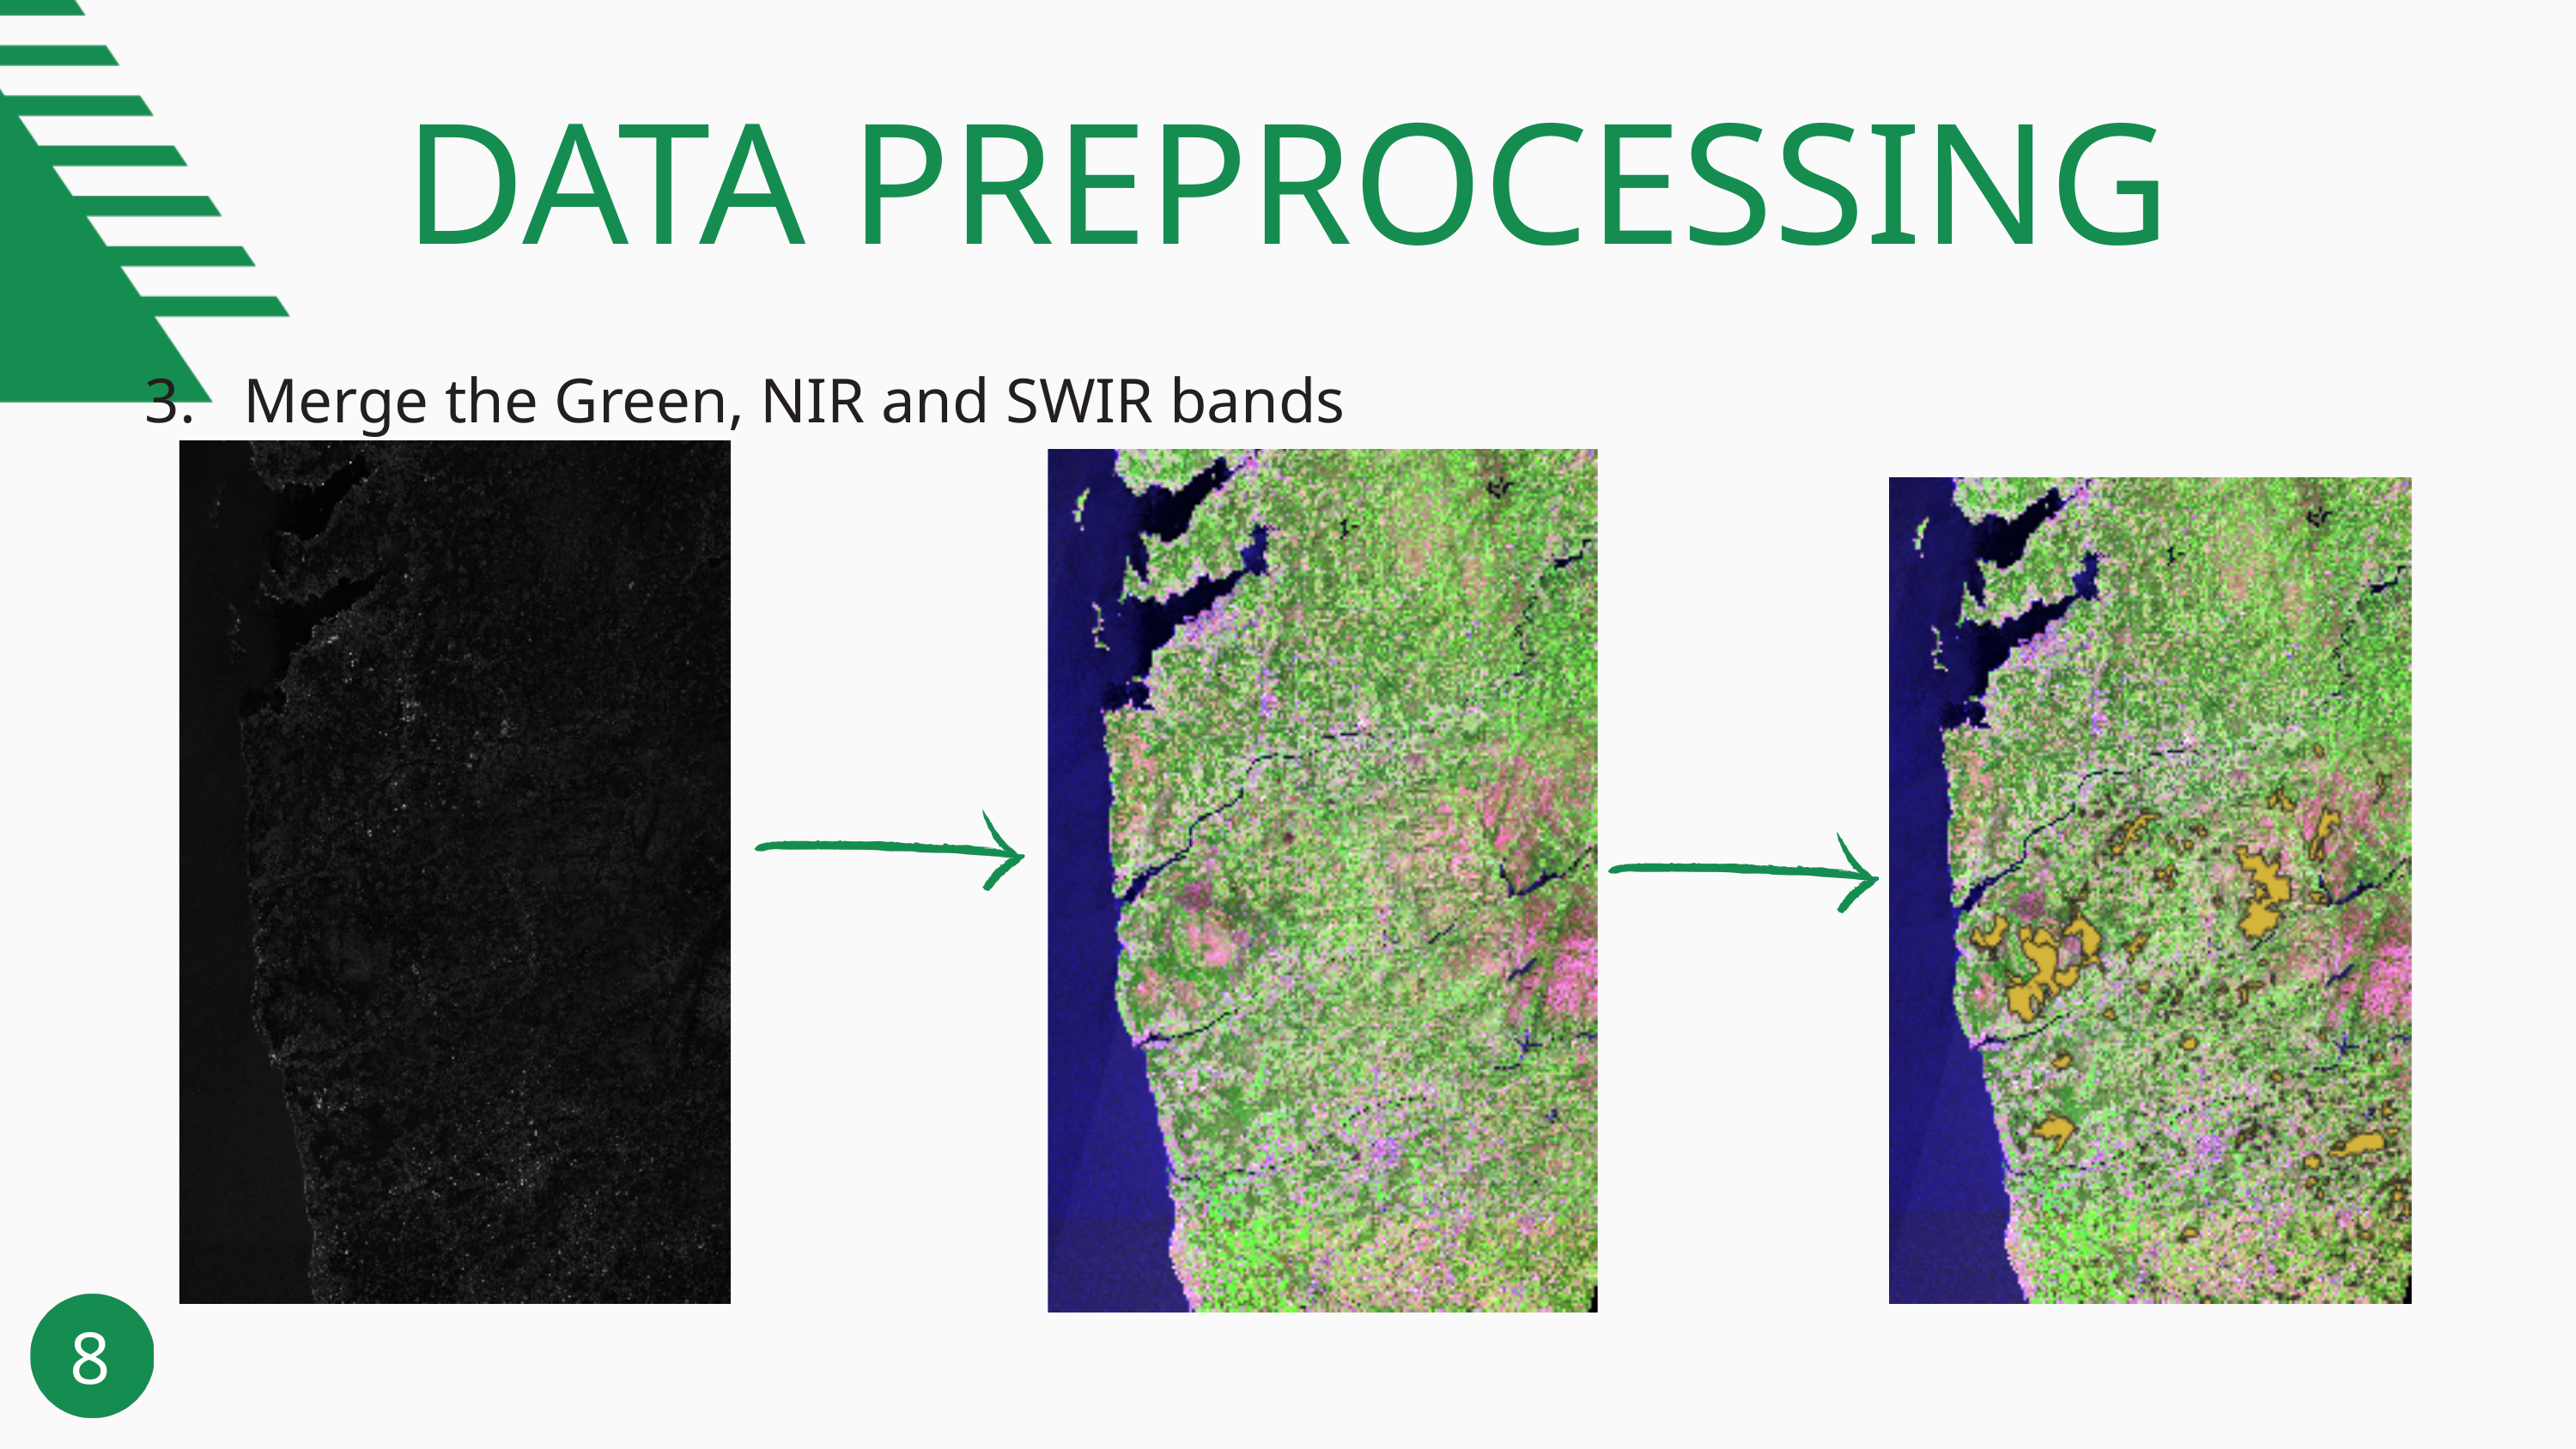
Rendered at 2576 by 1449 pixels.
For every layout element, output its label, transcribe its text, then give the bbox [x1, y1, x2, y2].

text_box 8 [66, 1305, 115, 1398]
text_box [0, 0, 290, 403]
text_box [1607, 831, 1880, 913]
text_box 3. Merge the Green, NIR and SWIR bands [144, 349, 1369, 435]
text_box [179, 440, 731, 1304]
text_box DATA PREPROCESSING [123, 117, 2453, 278]
text_box [1048, 449, 1598, 1313]
text_box [30, 1294, 155, 1418]
text_box [754, 809, 1025, 891]
text_box [1889, 477, 2412, 1304]
